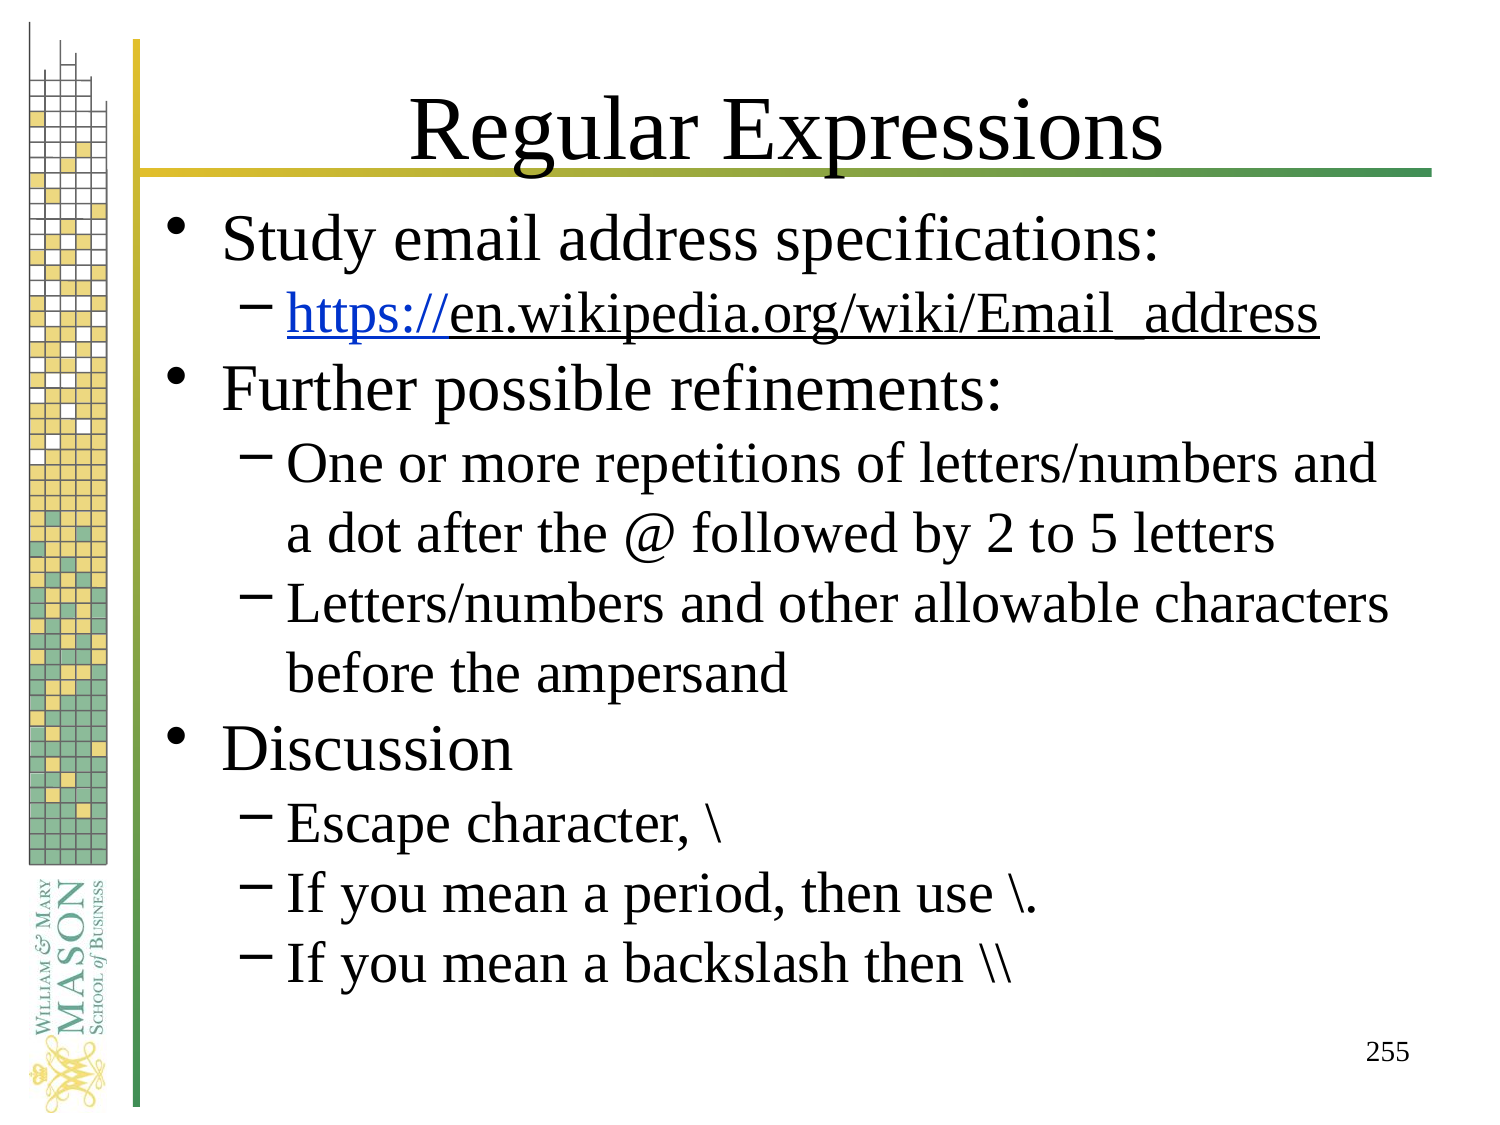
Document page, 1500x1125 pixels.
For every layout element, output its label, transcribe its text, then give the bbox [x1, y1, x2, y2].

title Naming Variables [29, 879, 107, 1113]
list Study email address specifications: https://en.wikipedia.org/wiki/Email_address Further possible refinements: One or more repetitions of letters/numbers and a dot after the @ followed by 2 to 5 letters Letters/numbers and other allowable characters before the ampersand Discussion Escape character, \ If you mean a period, then use \. If you mean a backslash then \\ [150, 186, 1425, 1005]
title Regular Expressions [150, 45, 1425, 186]
slide_number 255 [1048, 1024, 1426, 1103]
